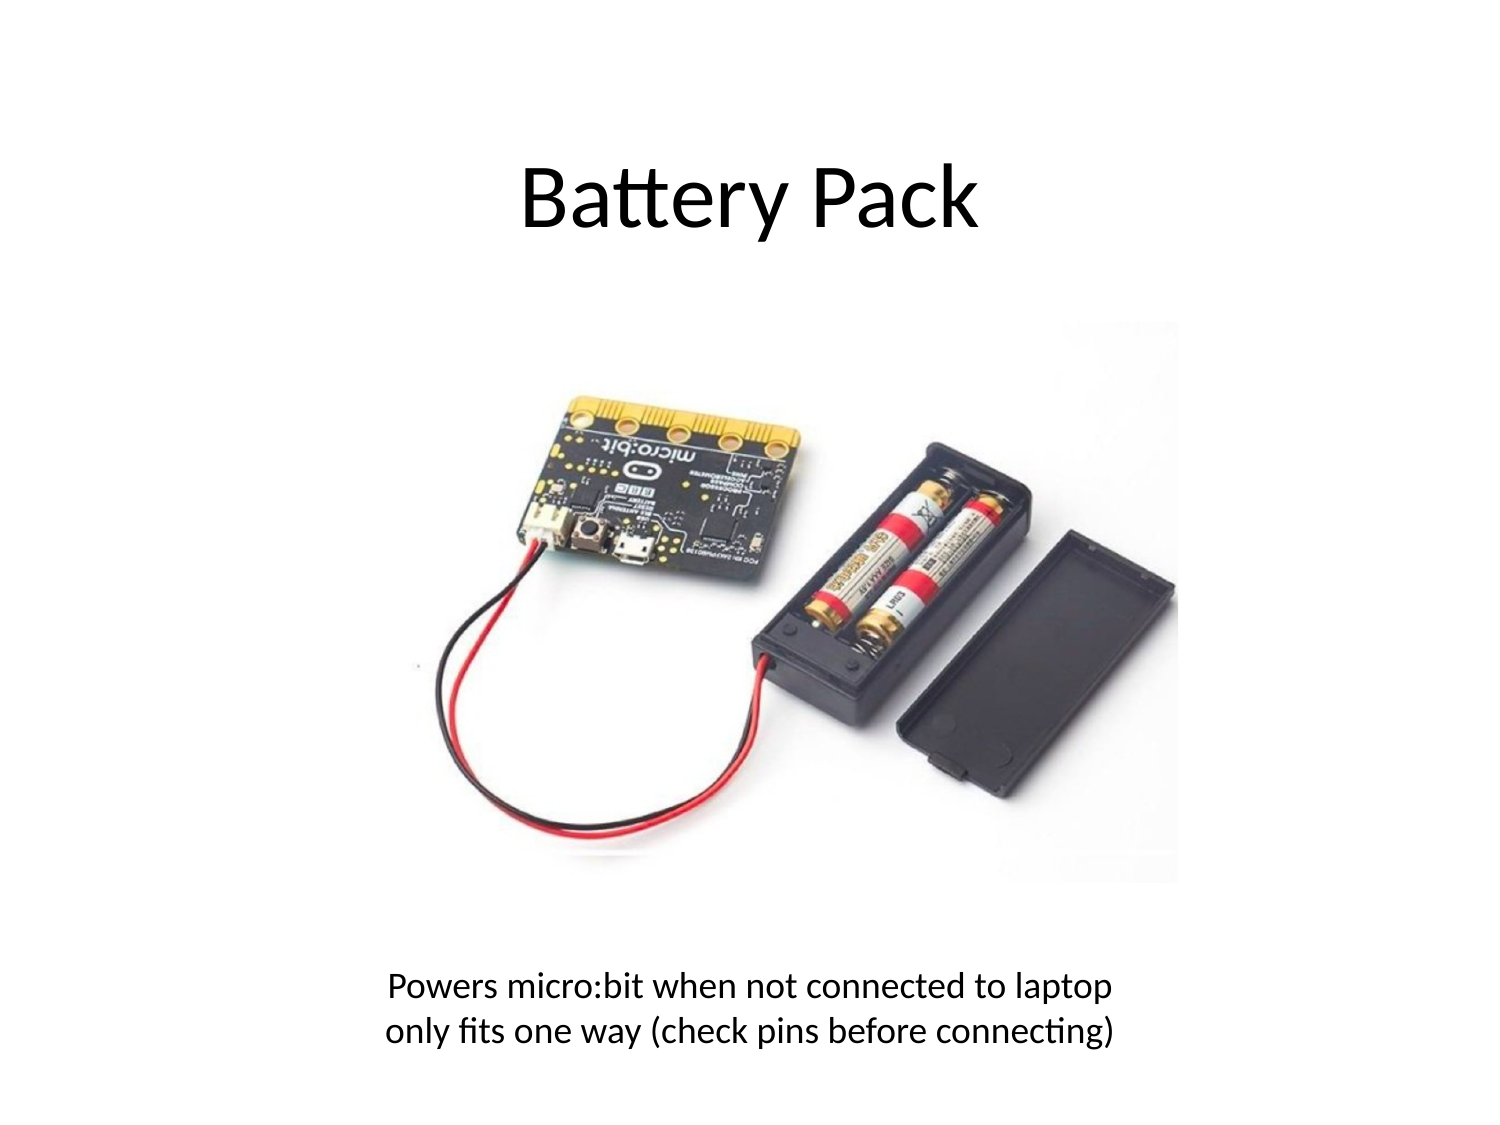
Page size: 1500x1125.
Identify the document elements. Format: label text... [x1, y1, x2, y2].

picture [397, 312, 1179, 883]
text_box Powers micro:bit when not connected to laptop only fits one way (check pins before connecting) [302, 953, 1198, 1059]
title Battery Pack [88, 99, 1413, 281]
